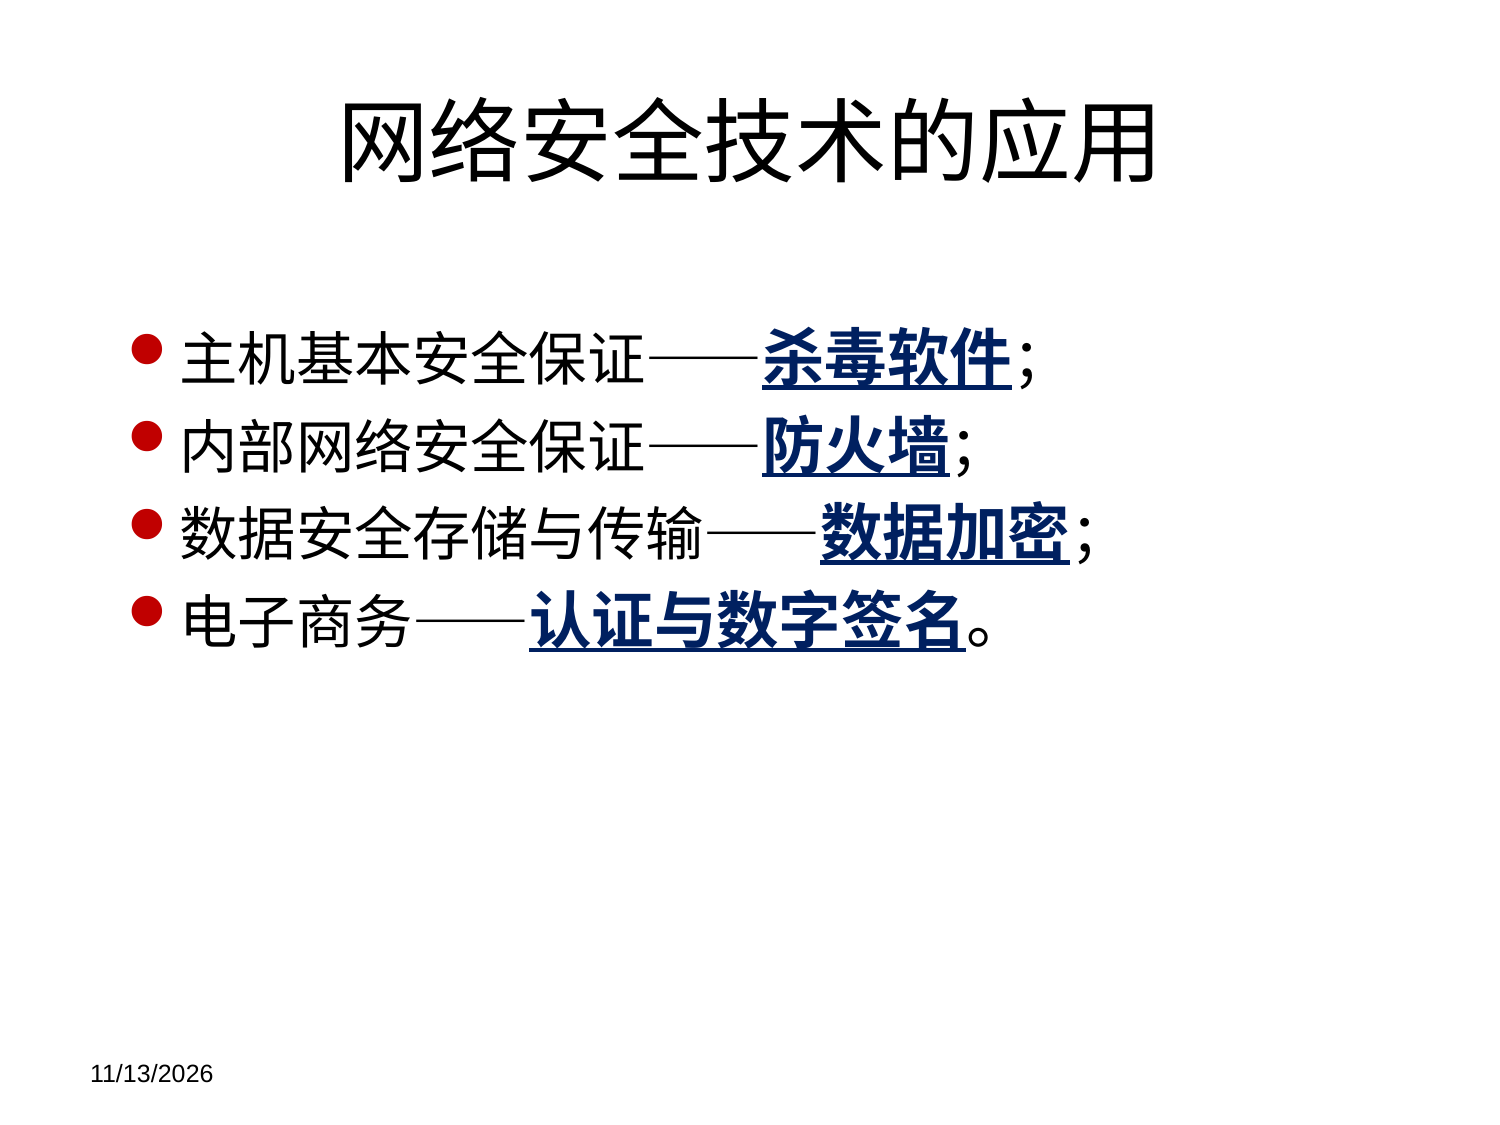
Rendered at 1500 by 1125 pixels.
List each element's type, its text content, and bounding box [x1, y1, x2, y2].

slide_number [75, 1042, 425, 1103]
title 网络安全技术的应用 [75, 45, 1425, 233]
text_box 主机基本安全保证——杀毒软件； 内部网络安全保证——防火墙； 数据安全存储与传输——数据加密； 电子商务——认证与数字签名。 [112, 249, 1388, 725]
